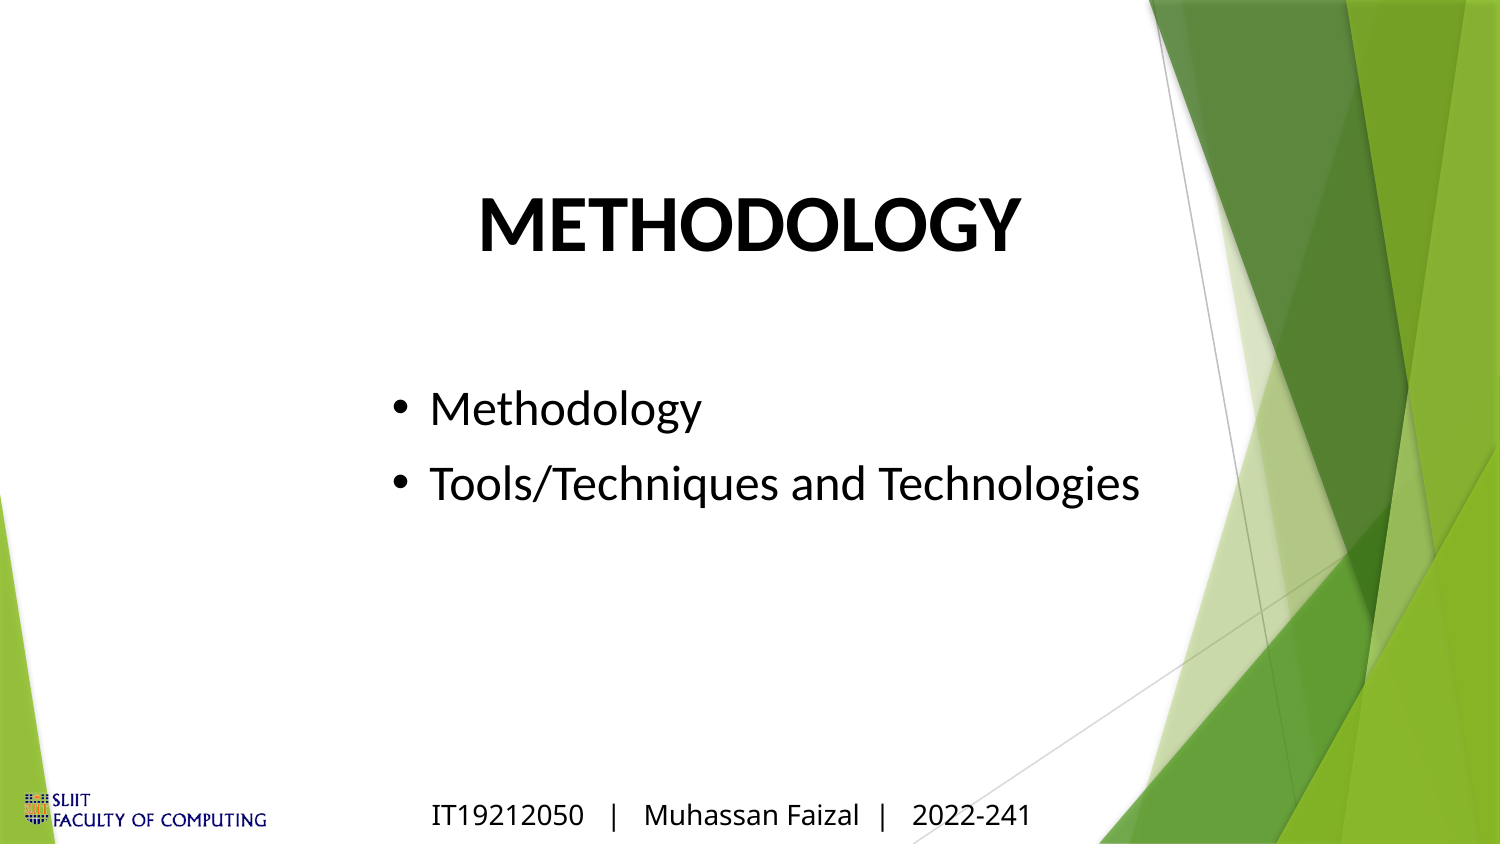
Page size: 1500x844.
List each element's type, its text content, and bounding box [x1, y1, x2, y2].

text_box Methodology Tools/Techniques and Technologies [375, 377, 1226, 673]
picture [7, 768, 273, 838]
text_box METHODOLOGY [272, 0, 1227, 273]
text_box IT19212050 | Muhassan Faizal | 2022-241​ [420, 791, 1084, 837]
